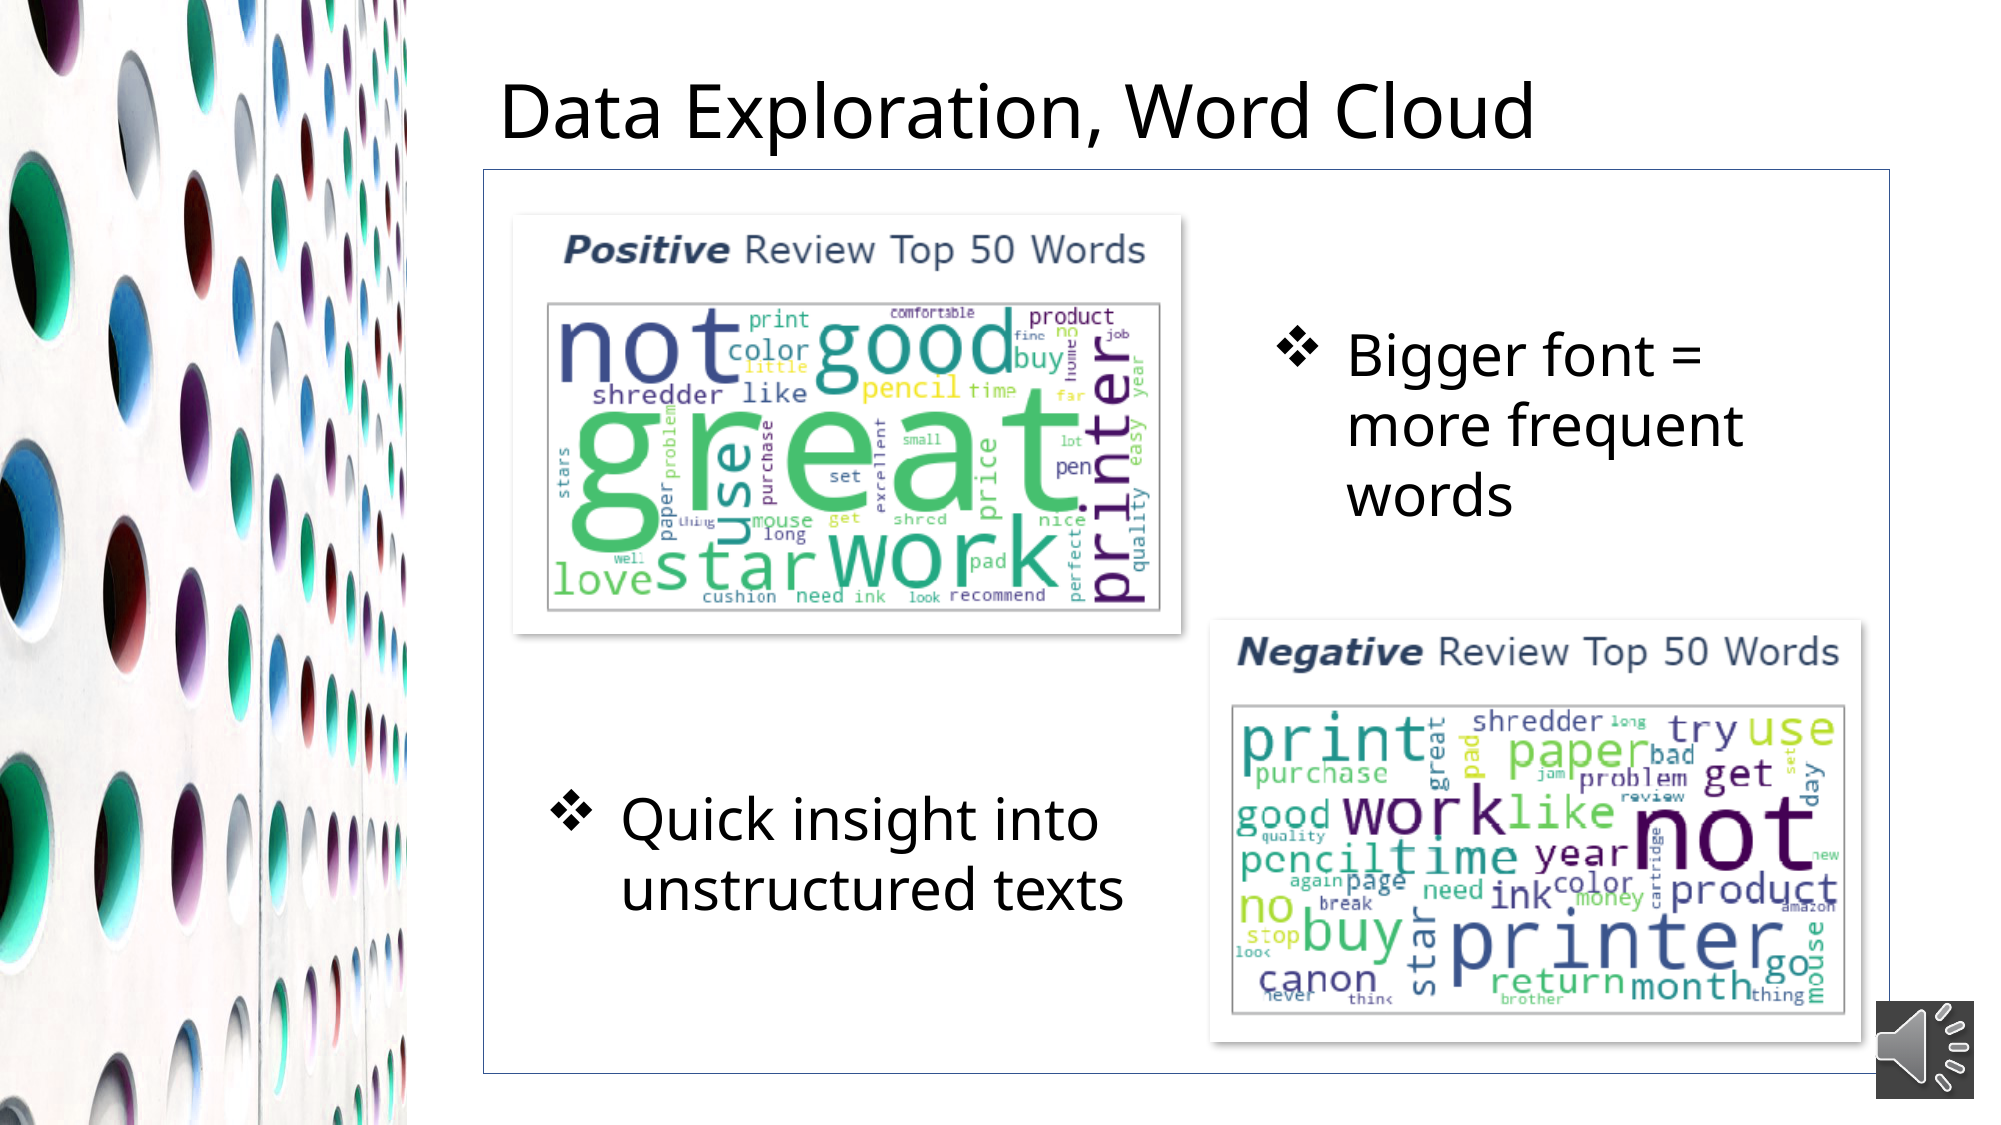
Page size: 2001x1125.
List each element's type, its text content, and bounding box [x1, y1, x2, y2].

text_box Data Exploration, Word Cloud [483, 66, 1861, 150]
picture [0, 0, 407, 1125]
text_box Bigger font = more frequent words [1256, 310, 1846, 536]
text_box [482, 168, 1891, 1074]
text_box Quick insight into unstructured texts [530, 775, 1181, 930]
picture [513, 215, 1181, 634]
picture [1210, 620, 1861, 1042]
picture [1874, 999, 1975, 1100]
